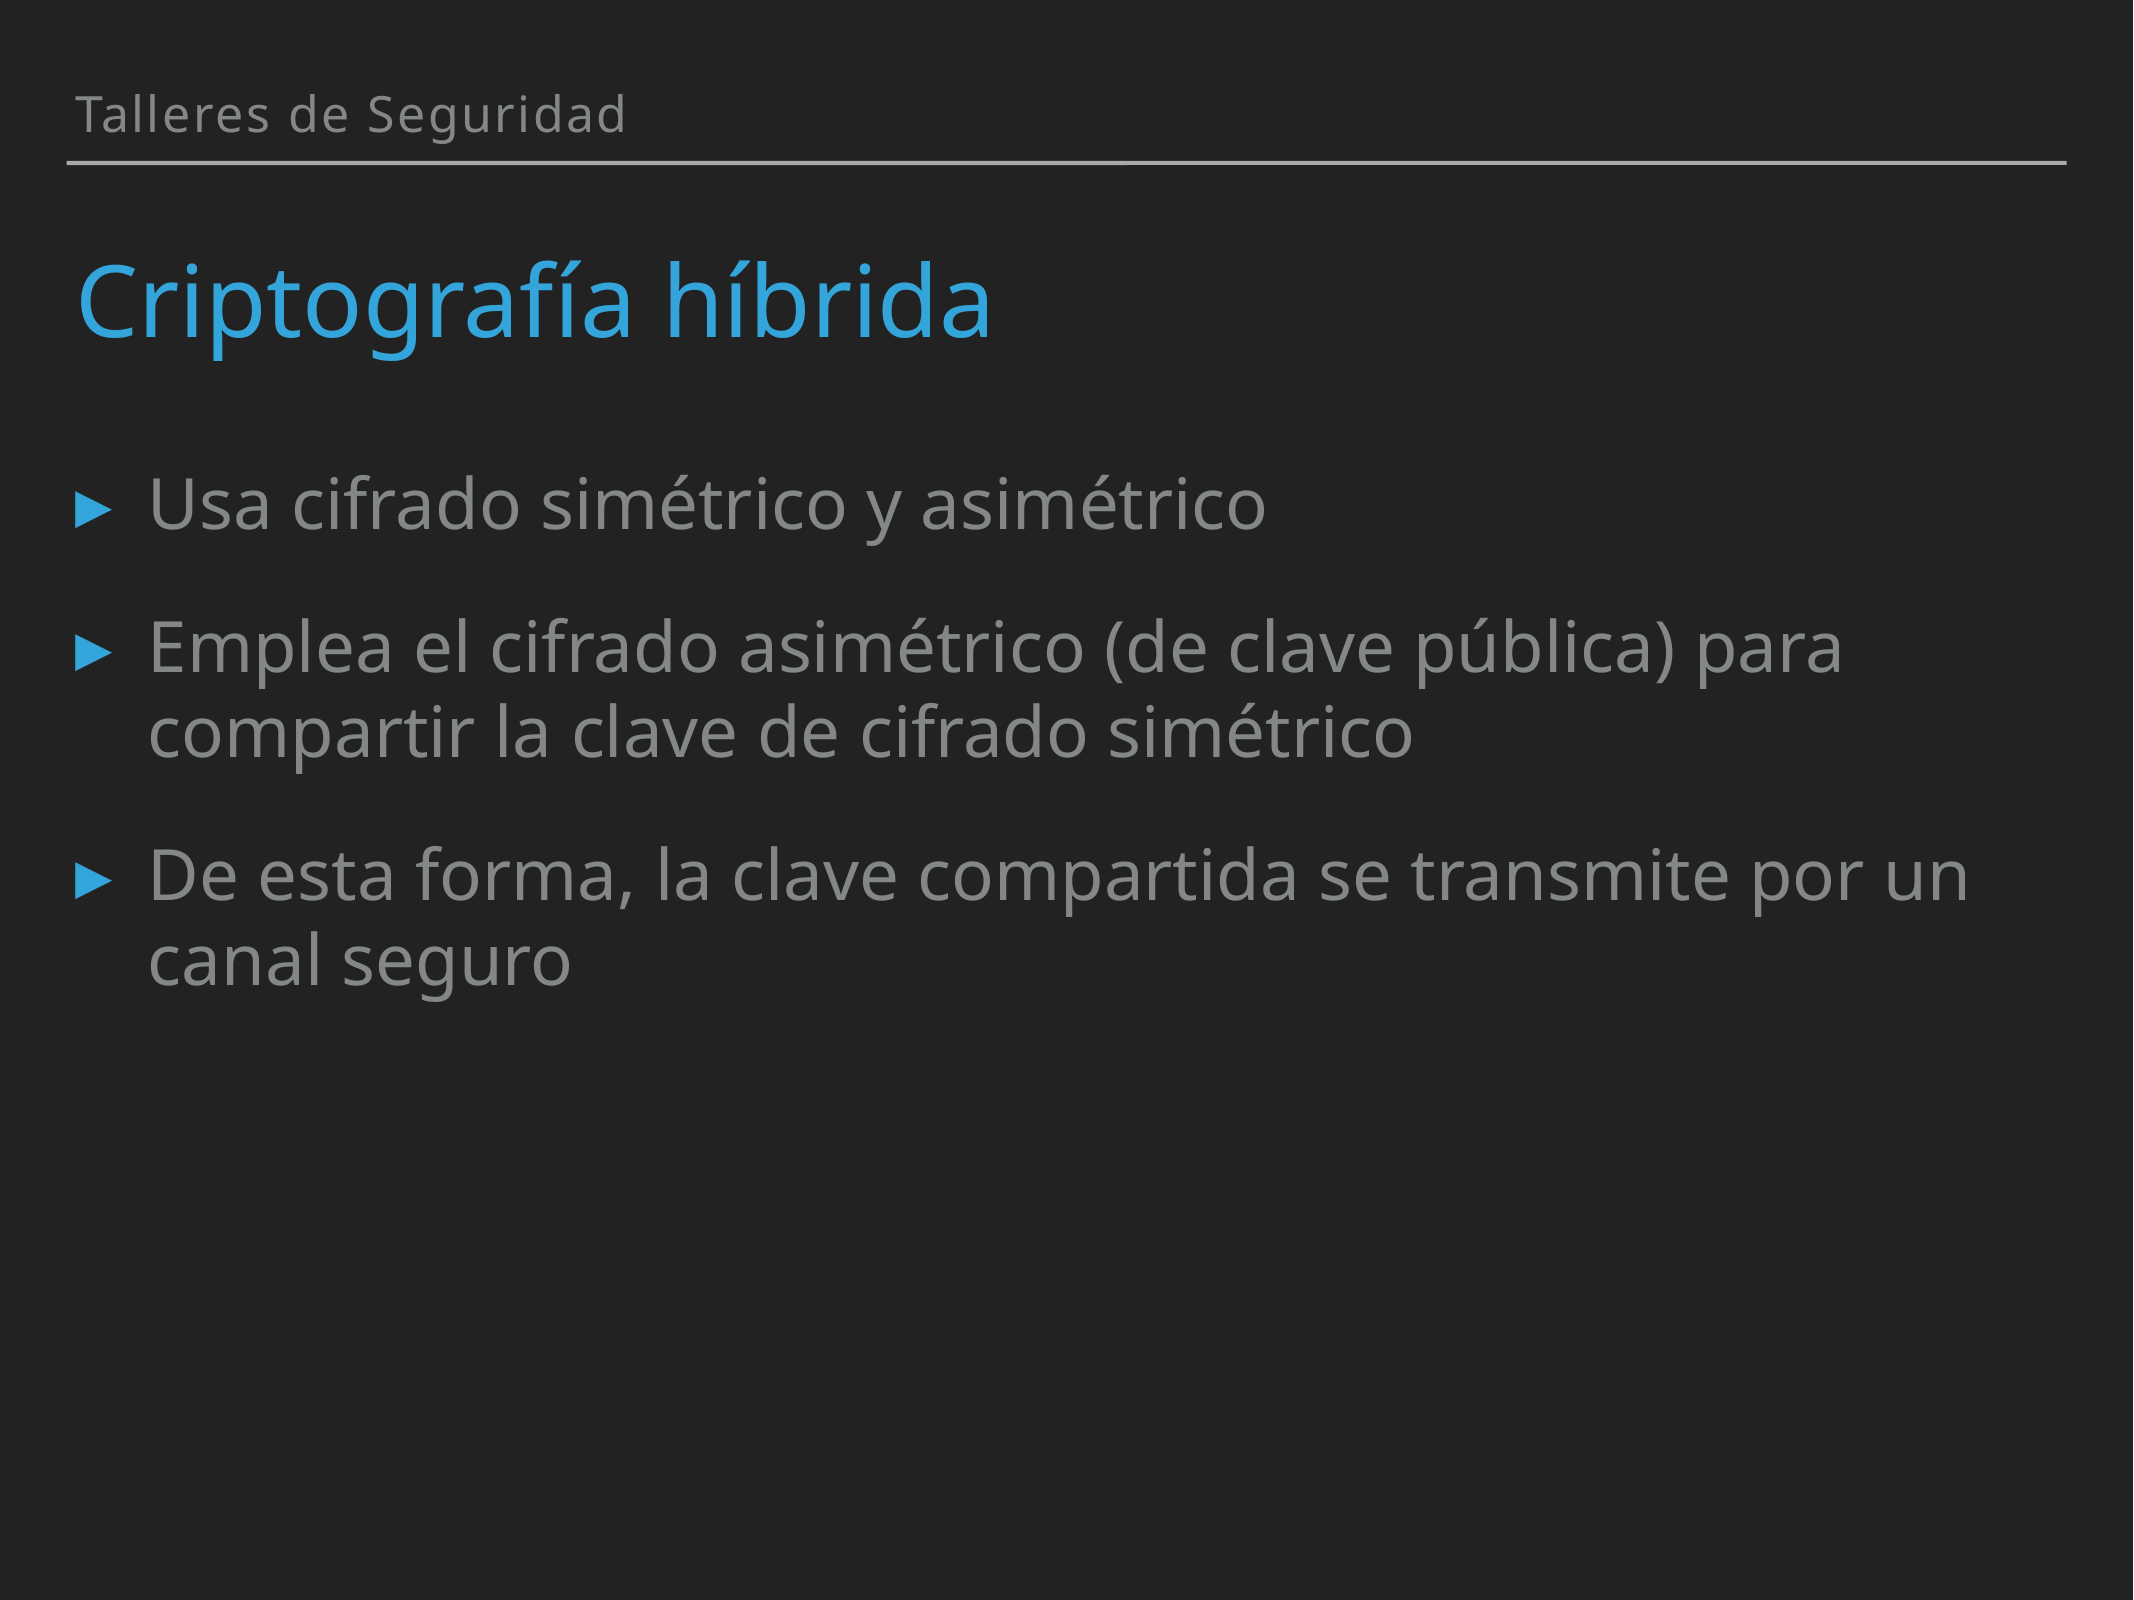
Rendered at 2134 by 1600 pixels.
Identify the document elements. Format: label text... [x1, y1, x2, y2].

title Criptografía híbrida [66, 251, 2068, 372]
list Talleres de Seguridad [66, 74, 1901, 151]
list Usa cifrado simétrico y asimétrico Emplea el cifrado asimétrico (de clave pública) para compartir la clave de cifrado simétrico De esta forma, la clave compartida se transmite por un canal seguro [66, 449, 2068, 1453]
